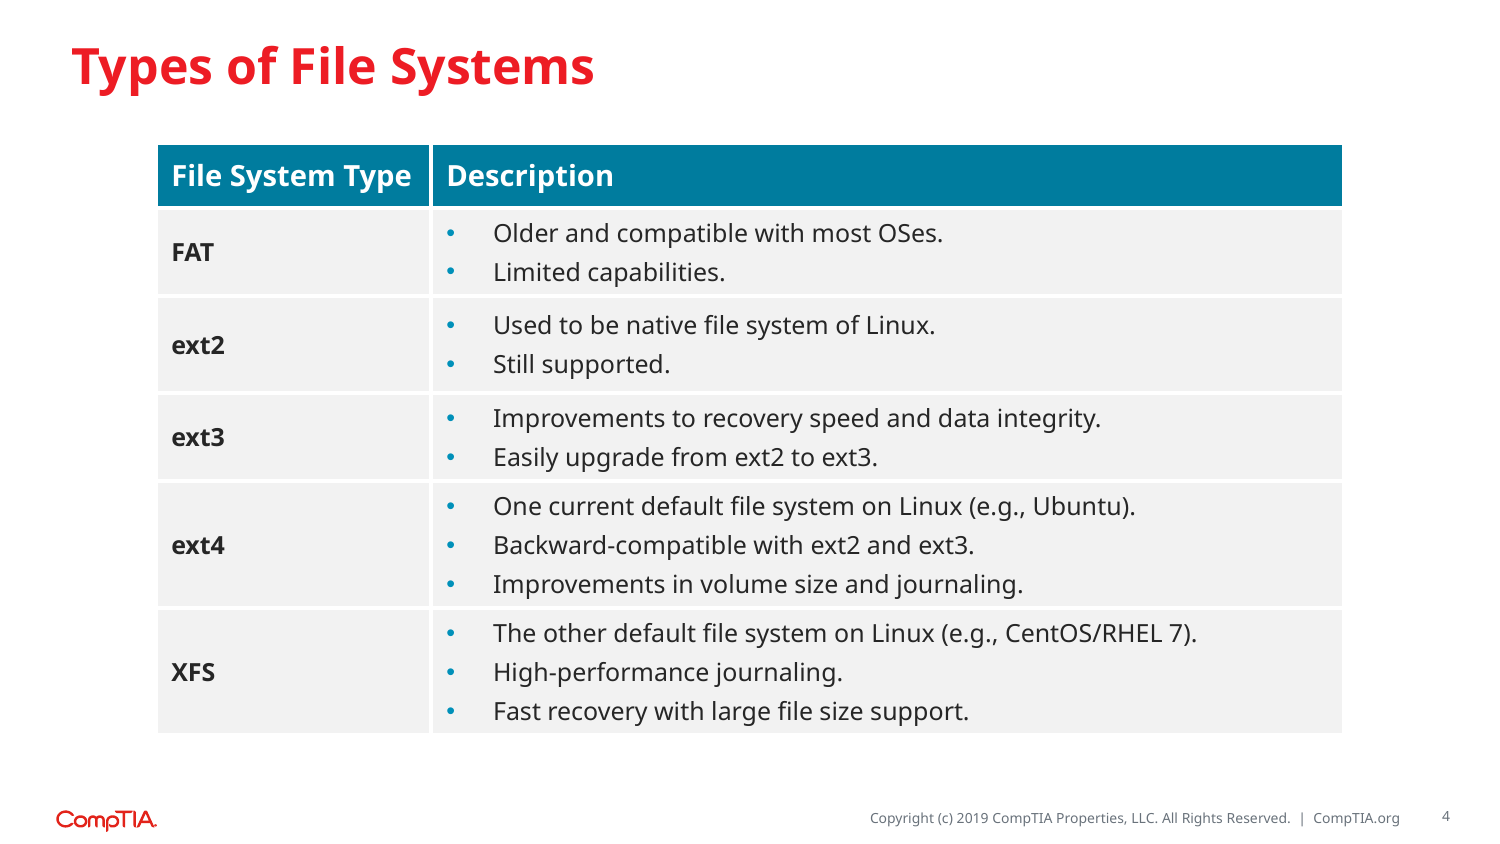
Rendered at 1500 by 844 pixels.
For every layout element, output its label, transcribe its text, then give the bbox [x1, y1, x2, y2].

table_cell The other default file system on Linux (e.g., CentOS/RHEL 7). High-performance journaling. Fast recovery with large file size support. [433, 610, 1342, 733]
table_cell Improvements to recovery speed and data integrity. Easily upgrade from ext2 to ext3. [433, 395, 1342, 479]
table_cell ext4 [158, 483, 429, 606]
table_cell ext2 [158, 298, 429, 391]
table_cell XFS [158, 610, 429, 733]
table_cell FAT [158, 210, 429, 294]
table_header Description [433, 145, 1342, 206]
table_header File System Type [158, 145, 429, 206]
table_cell One current default file system on Linux (e.g., Ubuntu). Backward-compatible with ext2 and ext3. Improvements in volume size and journaling. [433, 483, 1342, 606]
slide_number 4 [1407, 800, 1450, 835]
table_cell Older and compatible with most OSes. Limited capabilities. [433, 210, 1342, 294]
table_cell Used to be native file system of Linux. Still supported. [433, 298, 1342, 391]
table_cell ext3 [158, 395, 429, 479]
title Types of File Systems [56, 12, 1444, 117]
